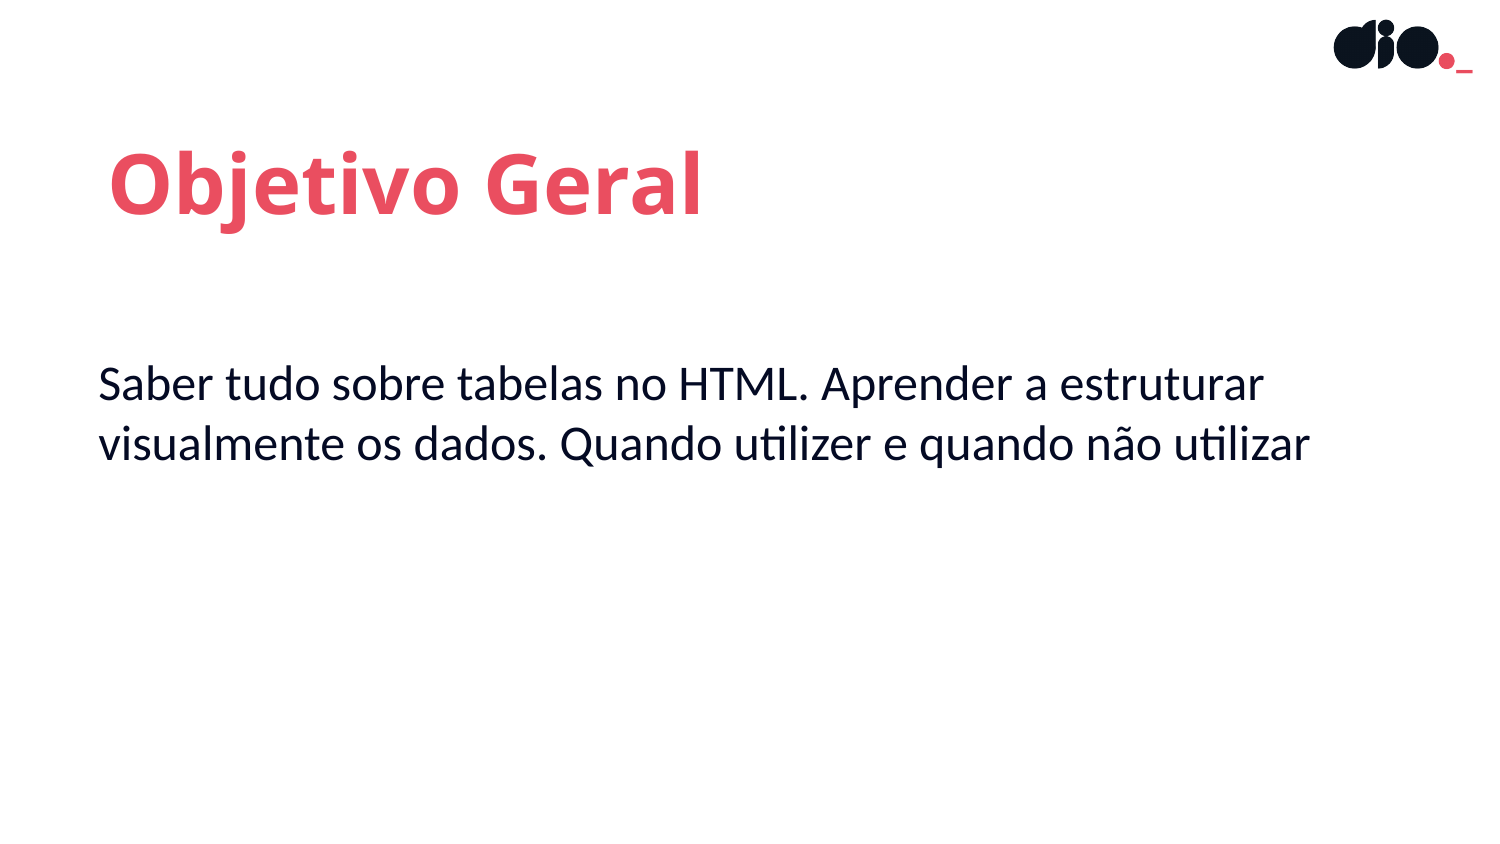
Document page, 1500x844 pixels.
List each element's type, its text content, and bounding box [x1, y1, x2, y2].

text_box Saber tudo sobre tabelas no HTML. Aprender a estruturar visualmente os dados. Quando utilizer e quando não utilizar [70, 255, 1386, 566]
picture [1333, 19, 1473, 74]
text_box Objetivo Geral [92, 104, 1408, 243]
